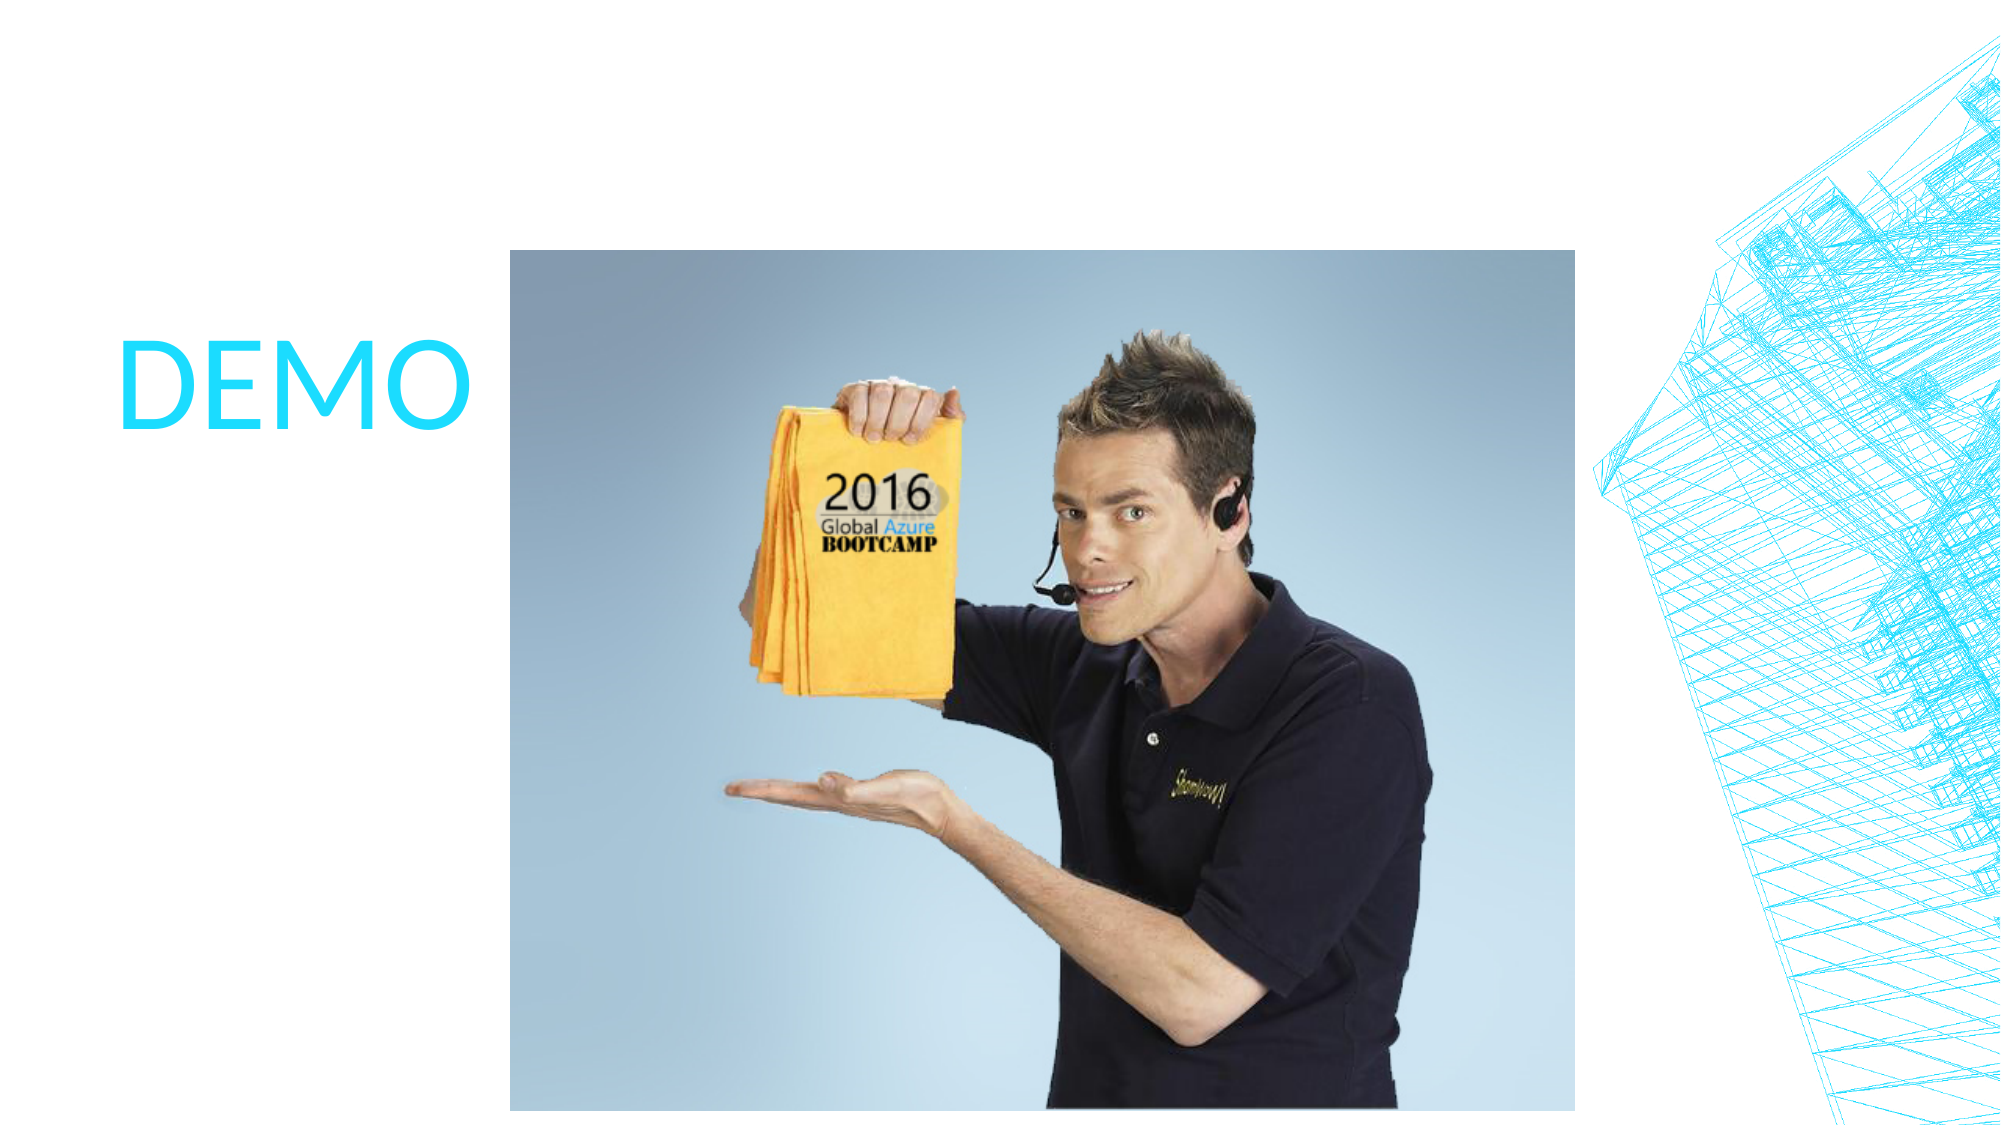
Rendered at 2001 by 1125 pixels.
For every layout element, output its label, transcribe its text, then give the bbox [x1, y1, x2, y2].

picture [0, 0, 2001, 1125]
title Demo [99, 135, 1525, 465]
